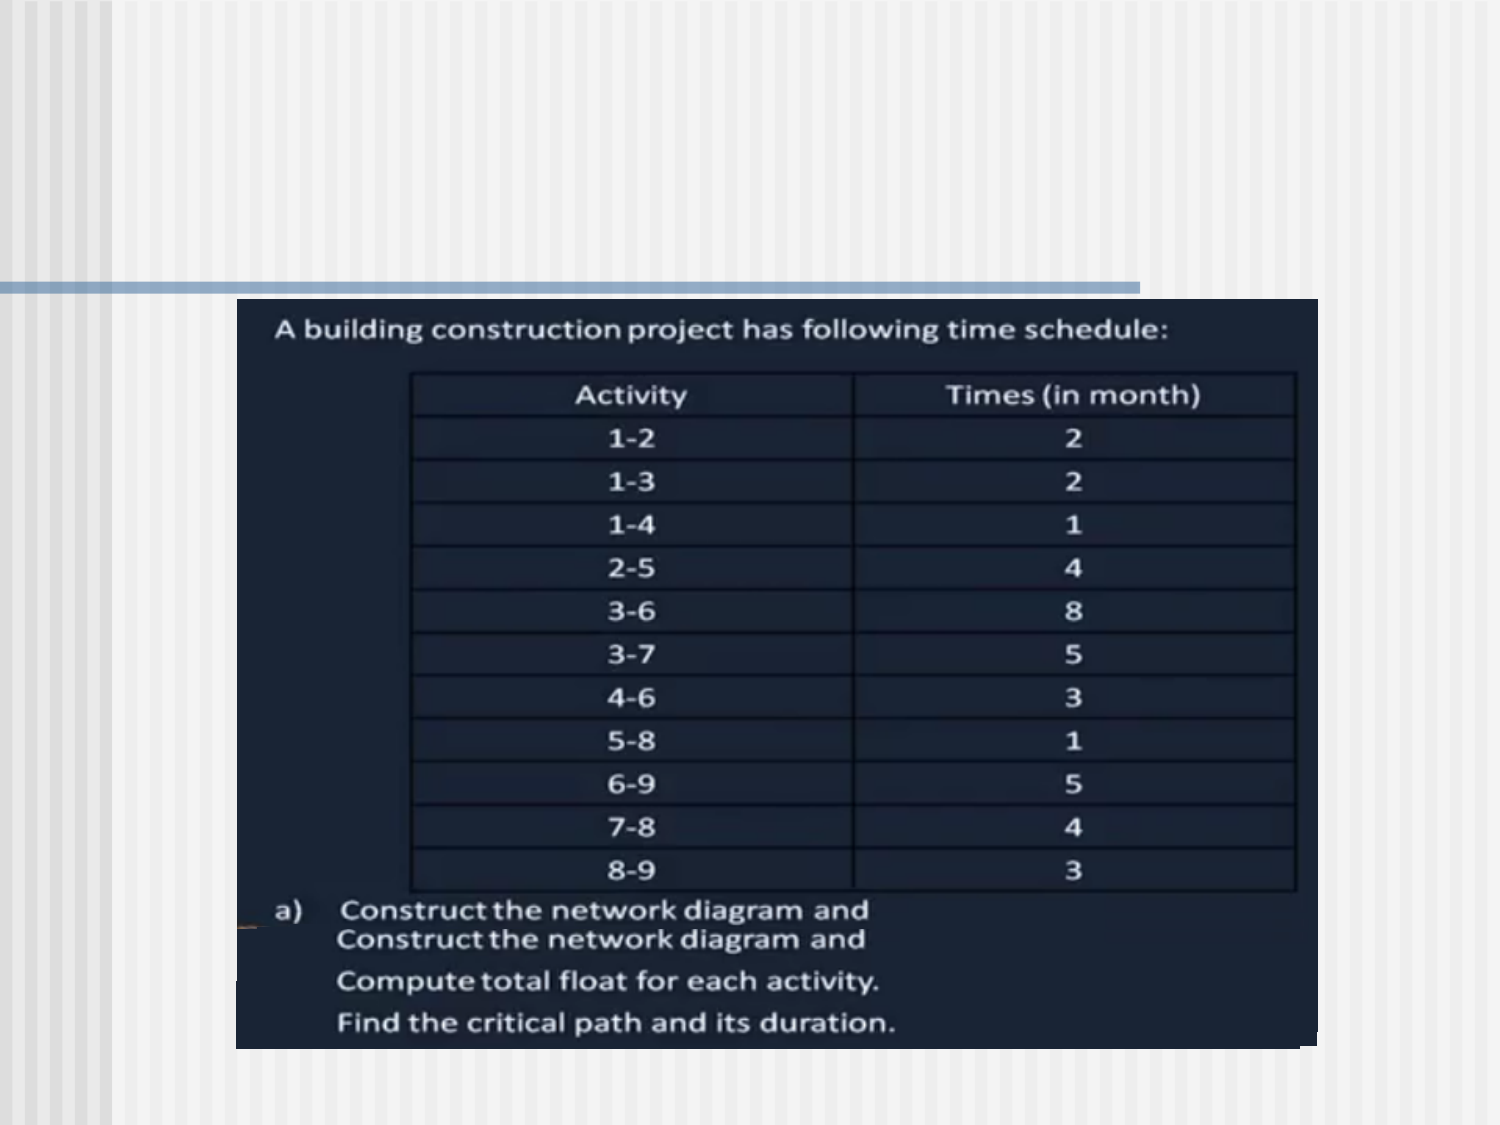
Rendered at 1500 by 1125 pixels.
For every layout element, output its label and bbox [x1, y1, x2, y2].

text_box [236, 299, 1318, 1049]
